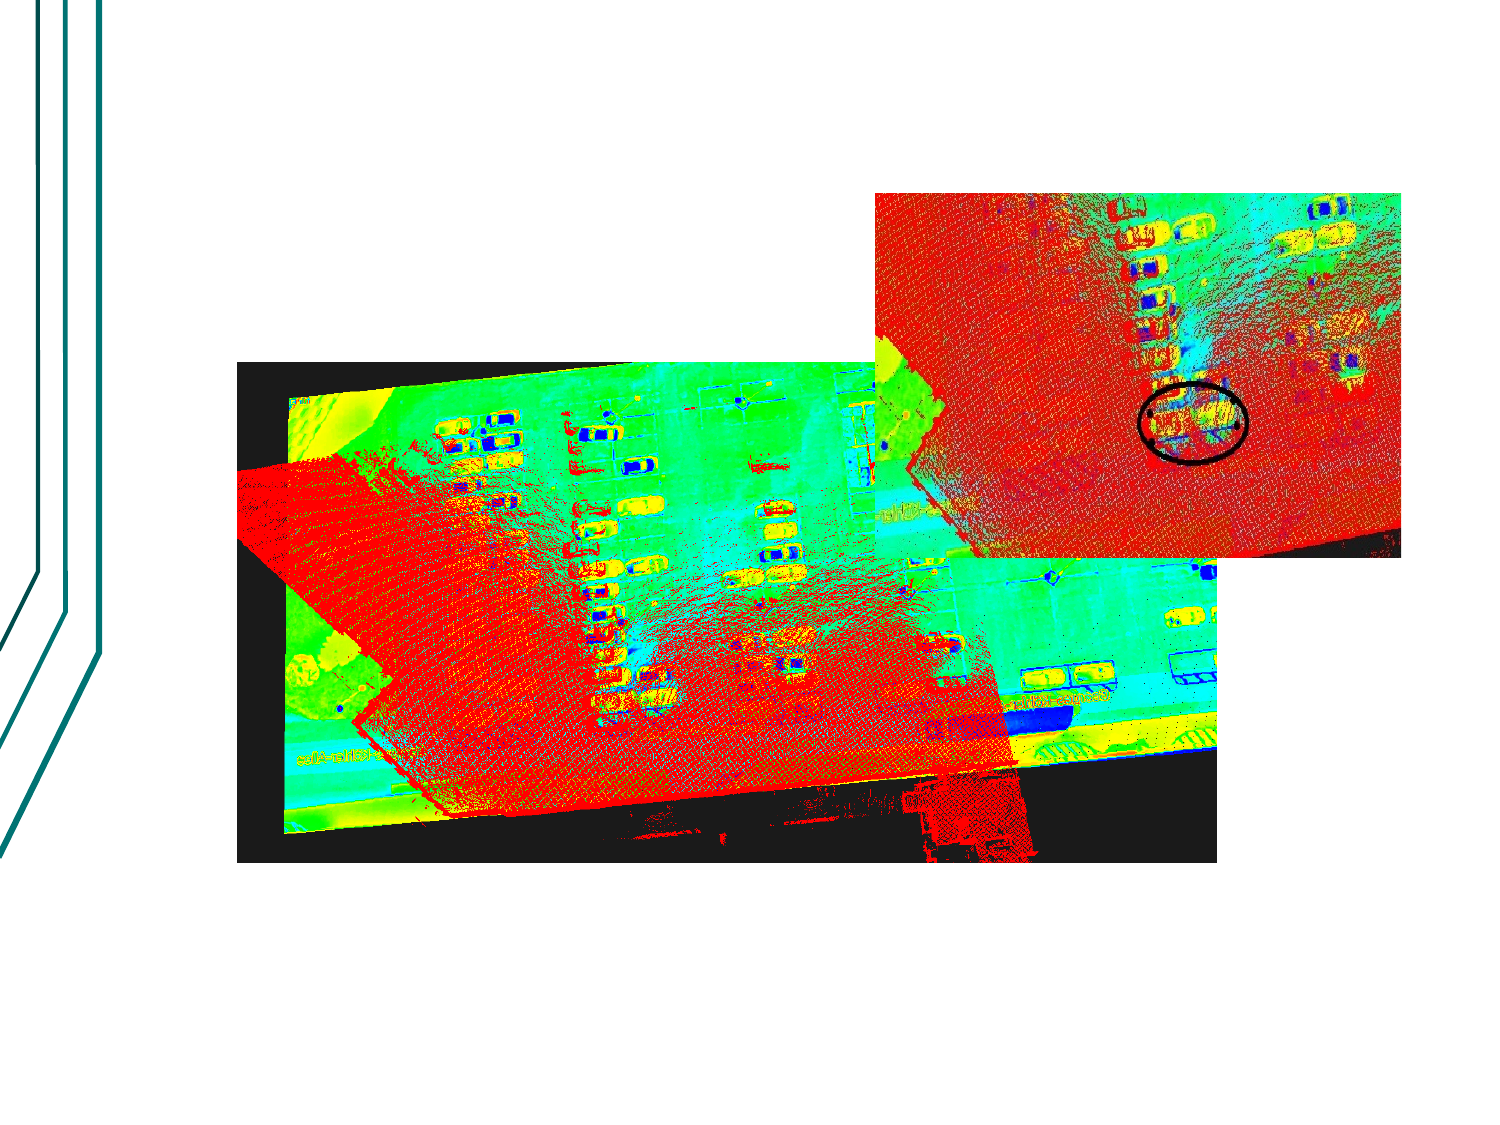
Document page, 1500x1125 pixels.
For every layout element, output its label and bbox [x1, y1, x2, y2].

picture [237, 193, 1402, 863]
